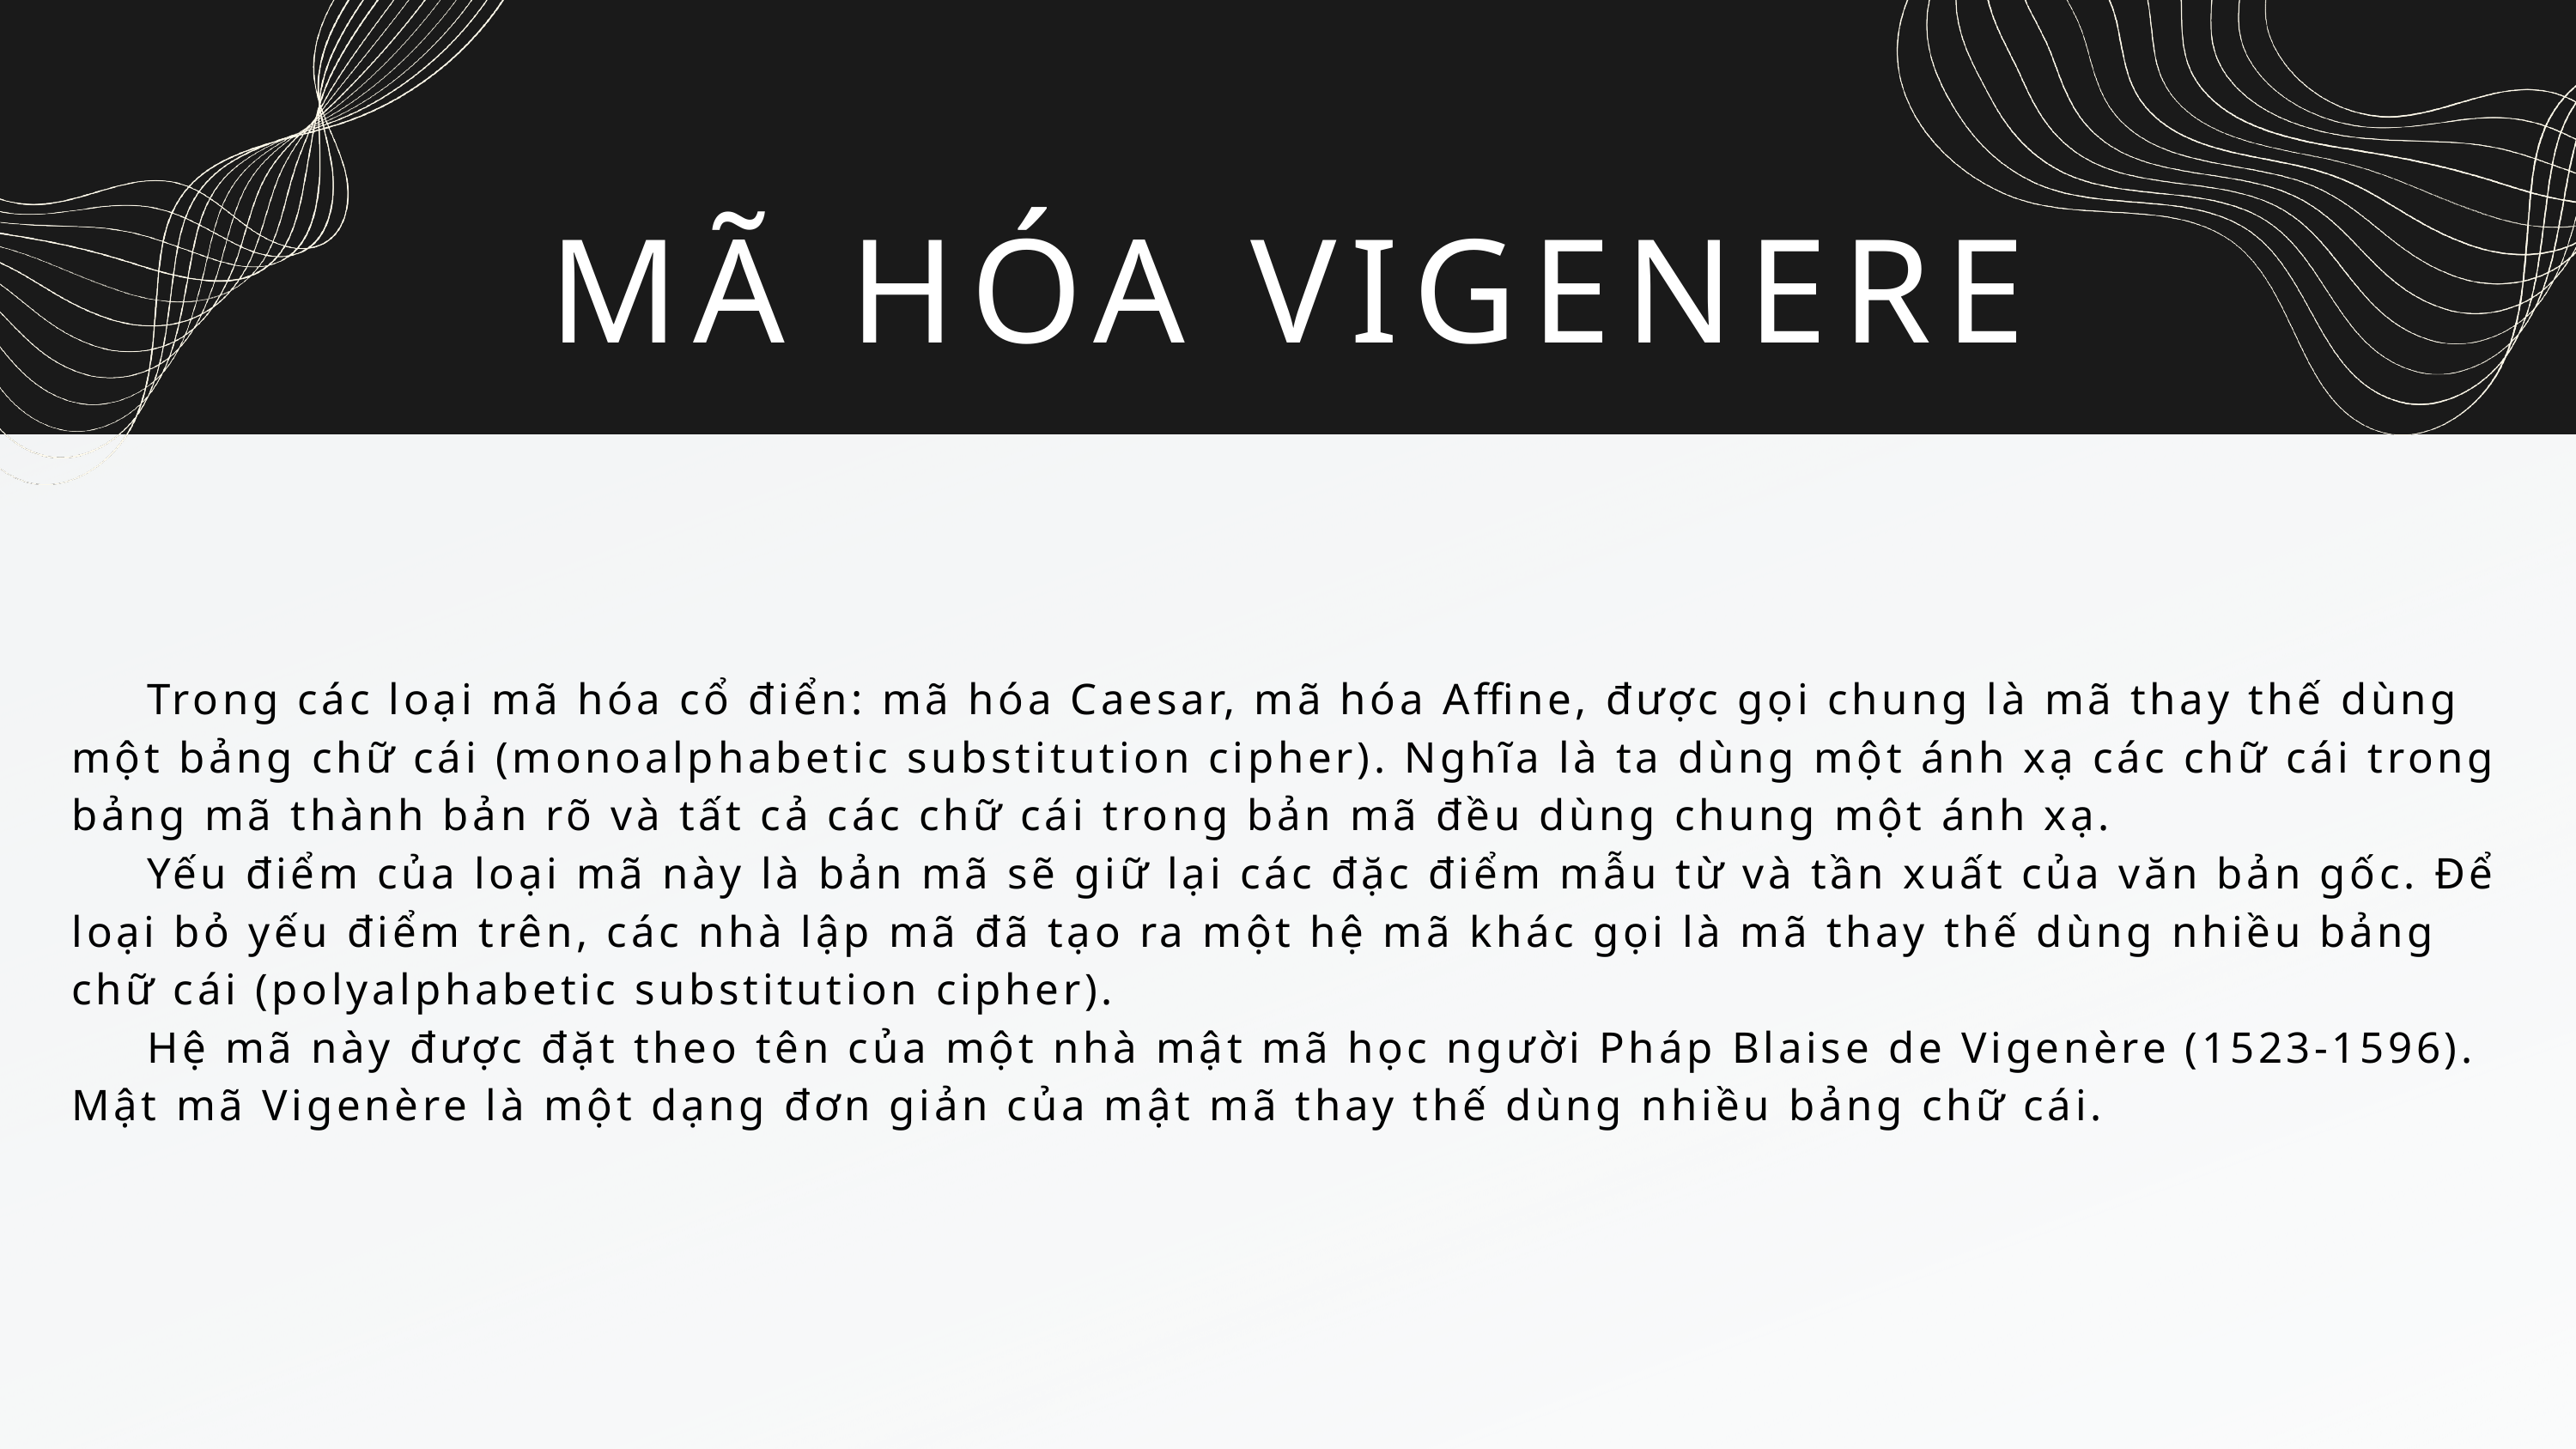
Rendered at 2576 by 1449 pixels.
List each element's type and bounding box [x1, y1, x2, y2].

picture [0, 0, 2576, 1449]
text_box [548, 0, 1891, 435]
